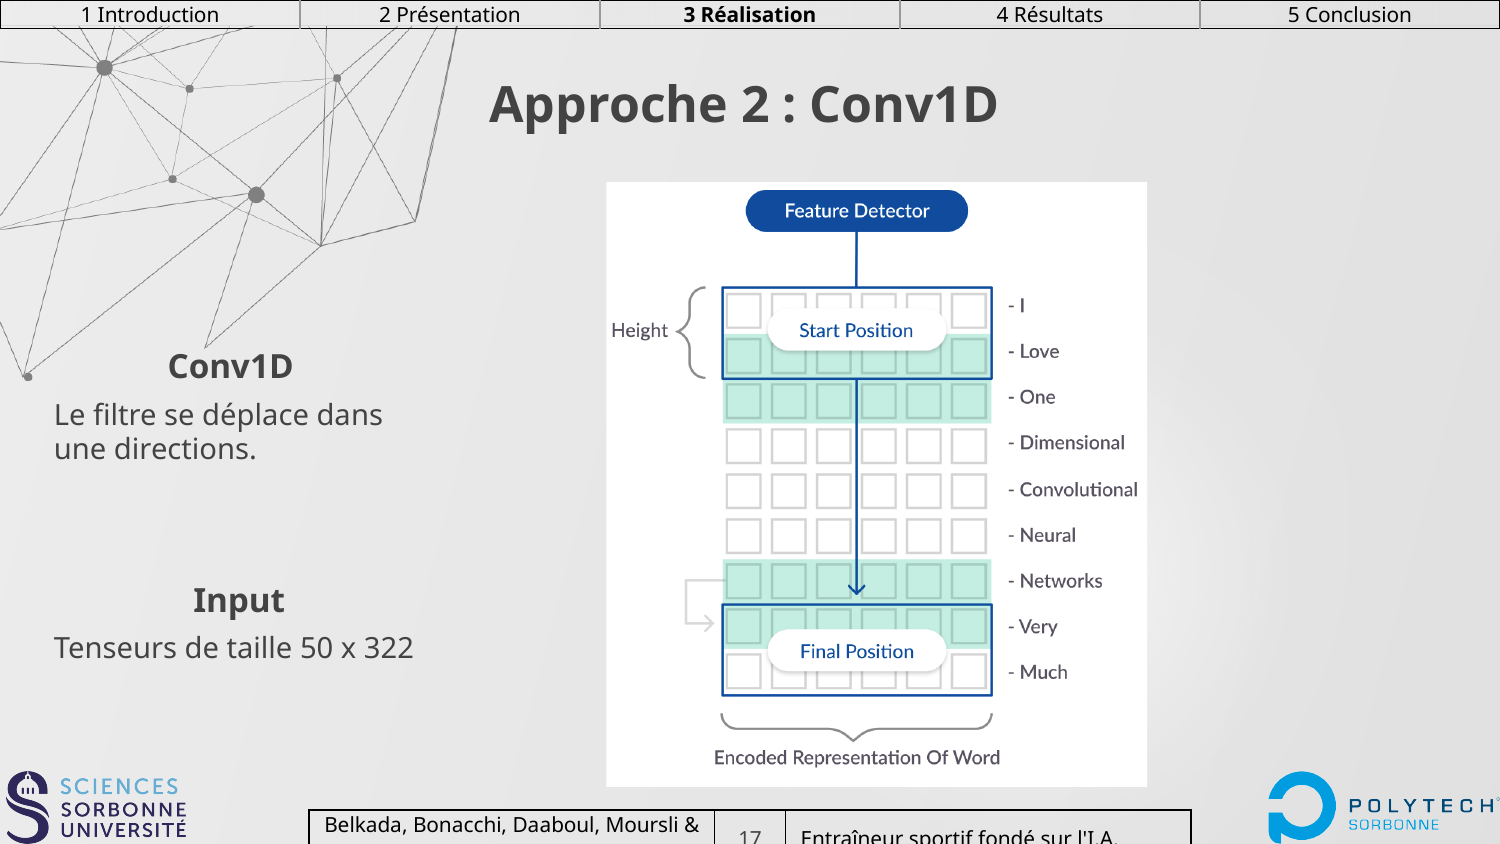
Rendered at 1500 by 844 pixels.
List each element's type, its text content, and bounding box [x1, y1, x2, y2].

picture [310, 811, 714, 844]
picture [988, 836, 995, 844]
picture [0, 29, 1500, 844]
picture [934, 836, 941, 844]
text_box Conv1D [30, 338, 432, 374]
picture [1001, 836, 1006, 844]
picture [861, 836, 866, 844]
text_box Le filtre se déplace dans une directions. [38, 388, 425, 544]
picture [0, 0, 1500, 26]
picture [715, 811, 785, 844]
picture [922, 836, 928, 844]
text_box Input [38, 571, 440, 607]
title Approche 2 : Conv1D [316, 57, 1173, 214]
text_box Tenseurs de taille 50 x 322 [38, 622, 440, 778]
picture [816, 836, 821, 844]
picture [786, 811, 1190, 844]
